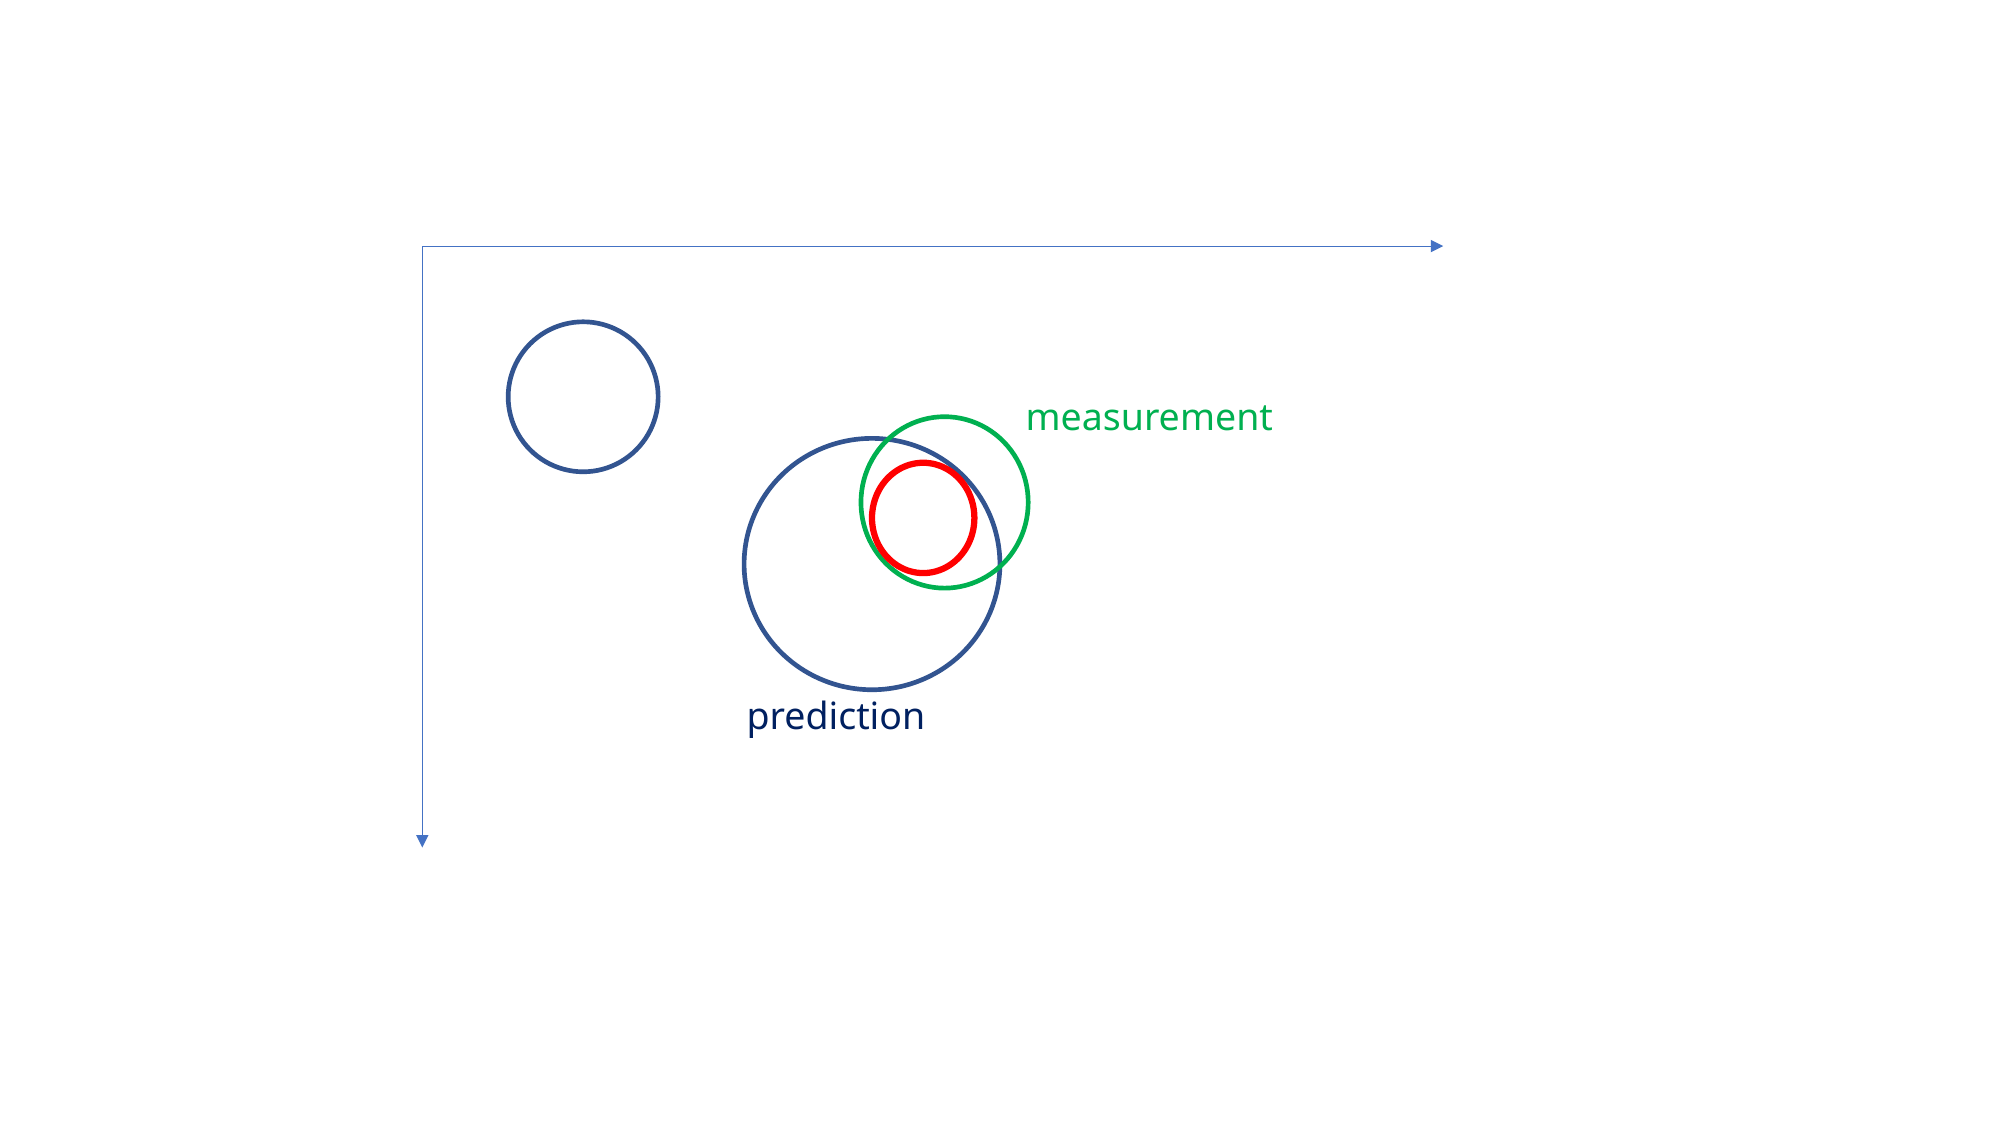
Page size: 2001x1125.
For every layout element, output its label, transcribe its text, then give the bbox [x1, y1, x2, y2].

text_box [743, 437, 1001, 684]
text_box [507, 320, 660, 473]
text_box [859, 415, 1030, 590]
text_box [870, 461, 976, 575]
text_box measurement [1010, 385, 1353, 445]
text_box prediction [731, 684, 1074, 744]
